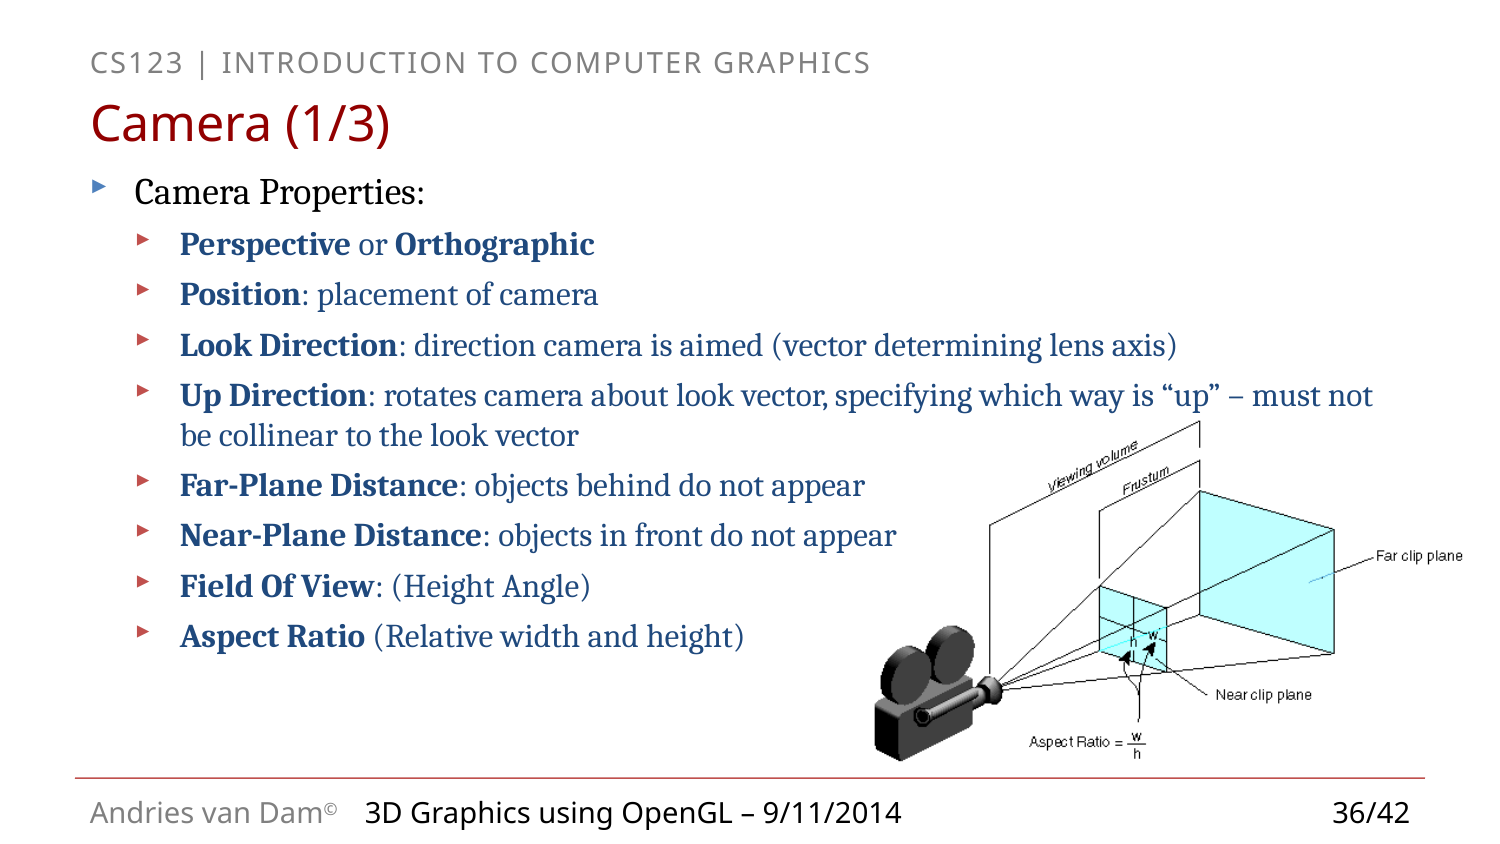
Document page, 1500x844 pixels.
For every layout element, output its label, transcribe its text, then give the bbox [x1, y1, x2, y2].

title Camera (1/3) [75, 84, 1425, 160]
list Camera Properties: Perspective or Orthographic Position: placement of camera Look Direction: direction camera is aimed (vector determining lens axis) Up Direction: rotates camera about look vector, specifying which way is “up” – must not be collinear to the look vector Far-Plane Distance: objects behind do not appear Near-Plane Distance: objects in front do not appear Field Of View: (Height Angle) Aspect Ratio (Relative width and height) [75, 160, 1425, 750]
footer 3D Graphics using OpenGL – 9/11/2014 [350, 787, 1500, 827]
picture [863, 409, 1474, 774]
